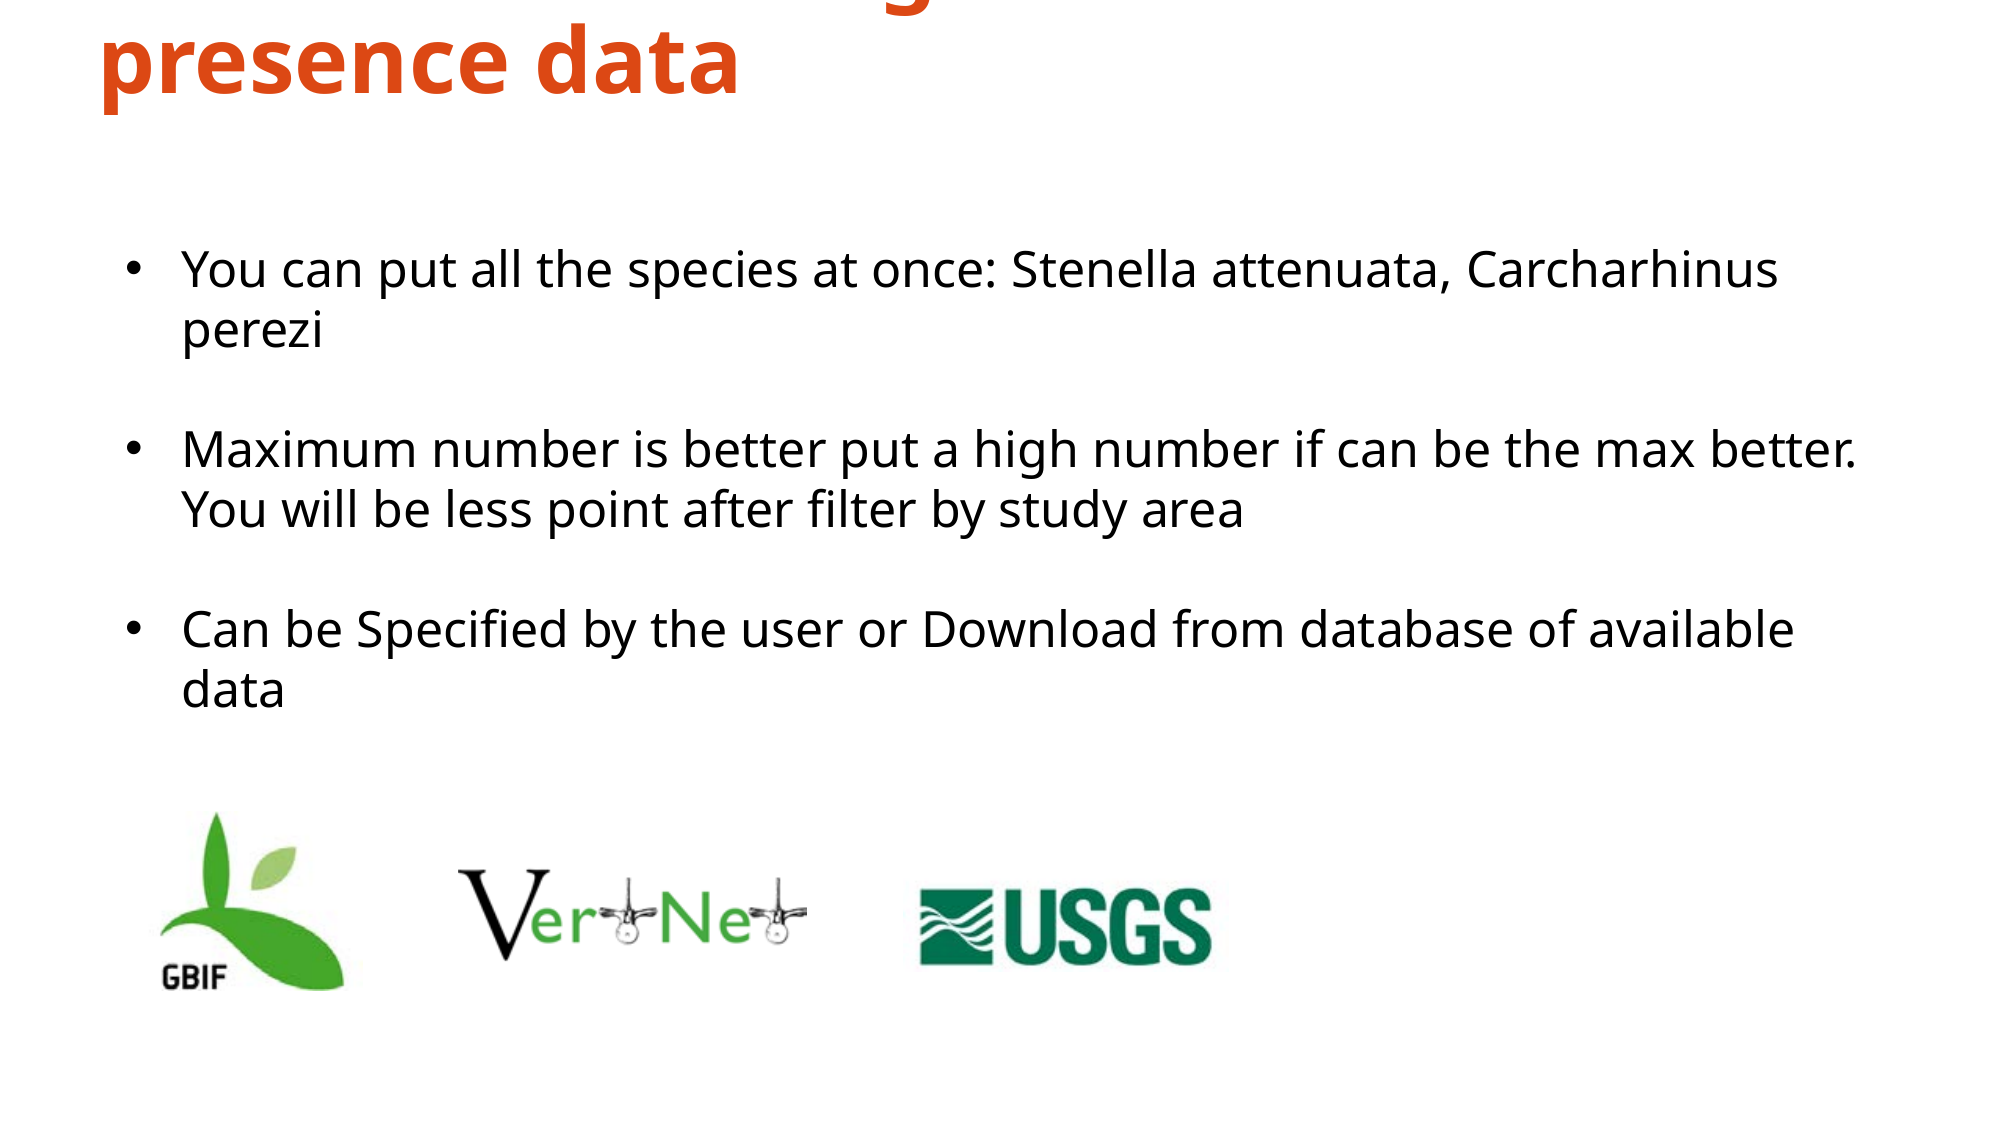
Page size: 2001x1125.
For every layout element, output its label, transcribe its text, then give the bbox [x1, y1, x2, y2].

text_box OccDat: Obtaining presence data [82, 35, 958, 122]
picture [137, 811, 363, 992]
picture [903, 856, 1229, 972]
text_box You can put all the species at once: Stenella attenuata, Carcharhinus perezi Maximum number is better put a high number if can be the max better. You will be less point after filter by study area Can be Specified by the user or Download from database of available data [110, 230, 1890, 785]
picture [458, 848, 807, 991]
